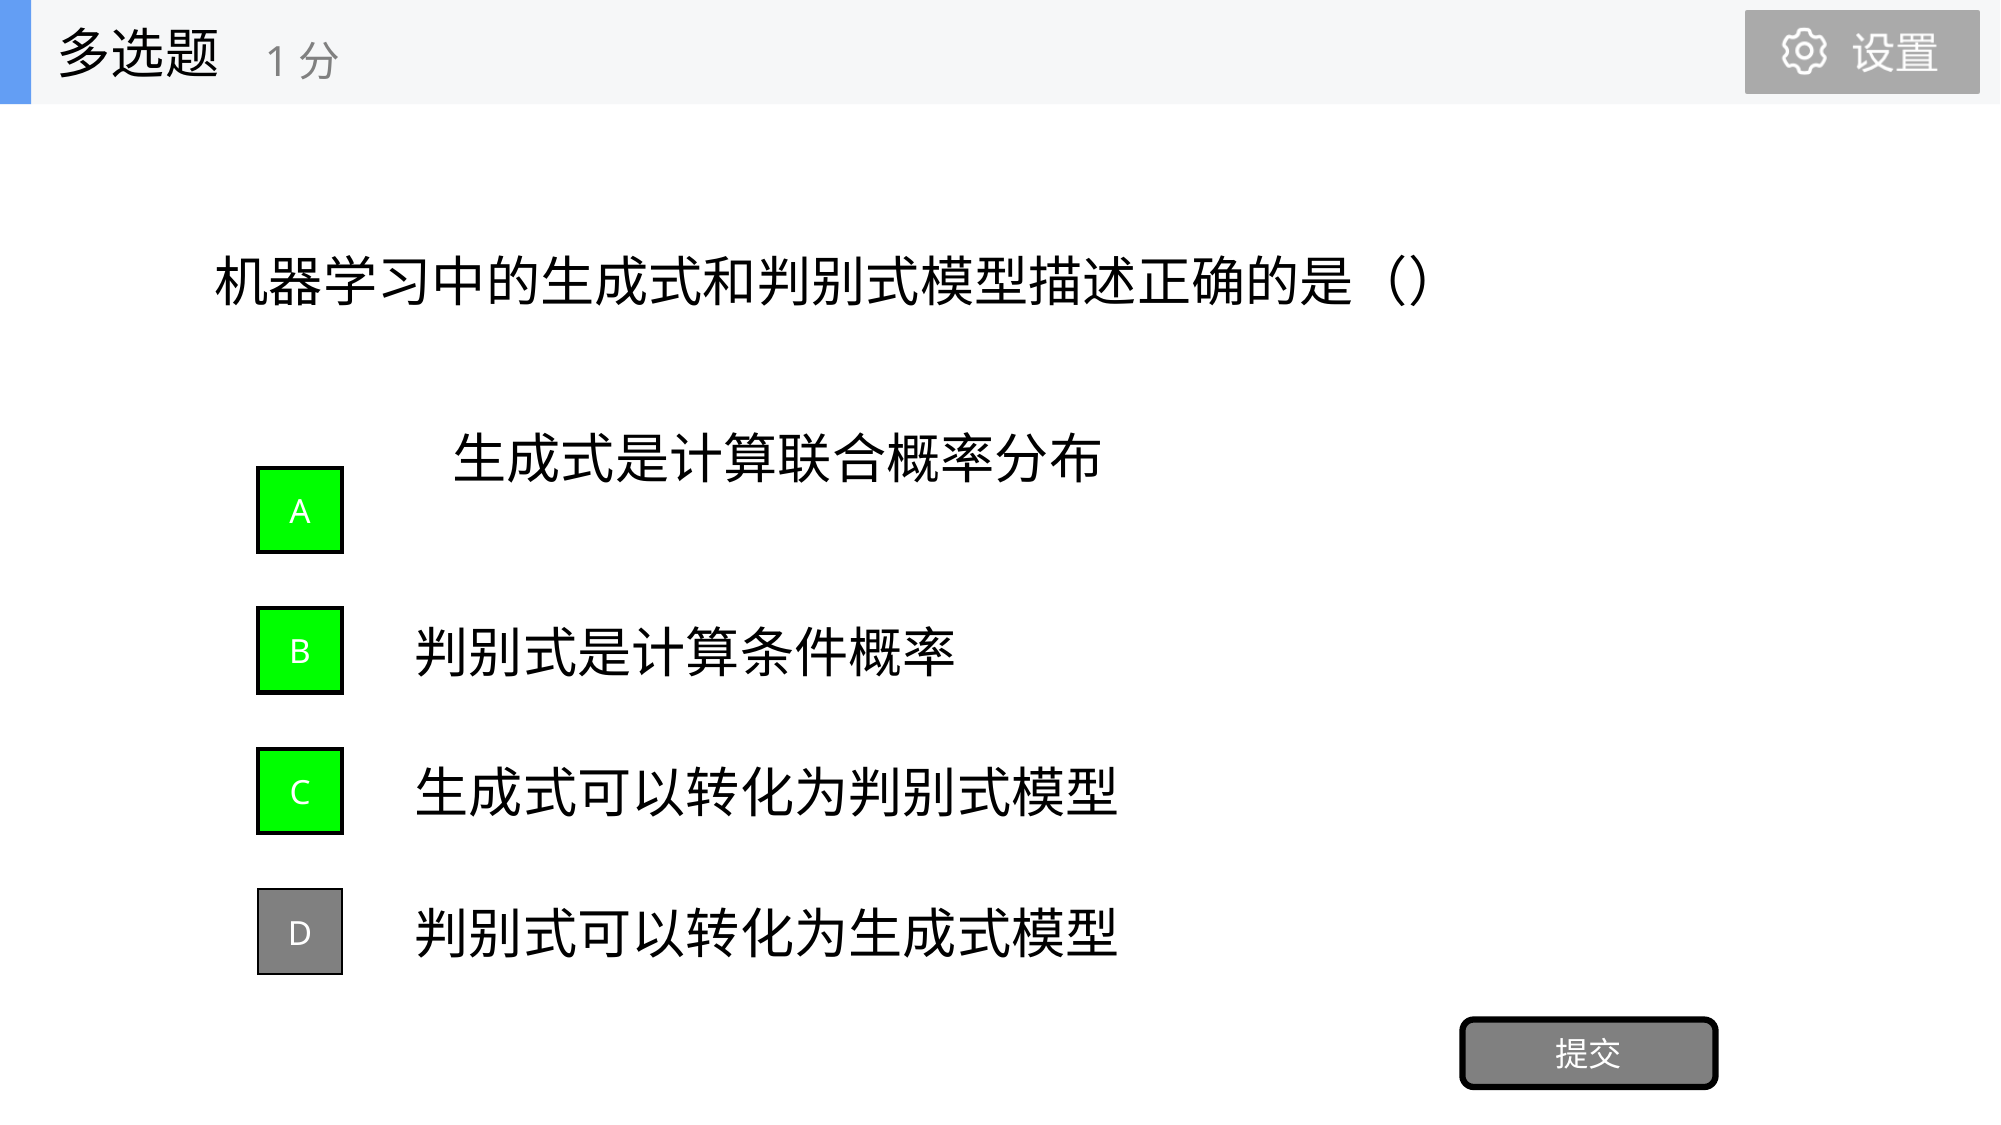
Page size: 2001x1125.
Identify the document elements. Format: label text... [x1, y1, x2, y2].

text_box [0, 0, 2000, 105]
text_box 提交 [1461, 1018, 1717, 1089]
text_box 生成式可以转化为判别式模型 [399, 738, 1800, 844]
text_box C [257, 748, 343, 834]
text_box D [257, 888, 343, 975]
text_box 判别式可以转化为生成式模型 [399, 878, 1800, 985]
text_box B [257, 607, 343, 694]
picture [1745, 10, 1980, 94]
text_box A [257, 467, 343, 553]
text_box 机器学习中的生成式和判别式模型描述正确的是（） [200, 105, 1800, 456]
